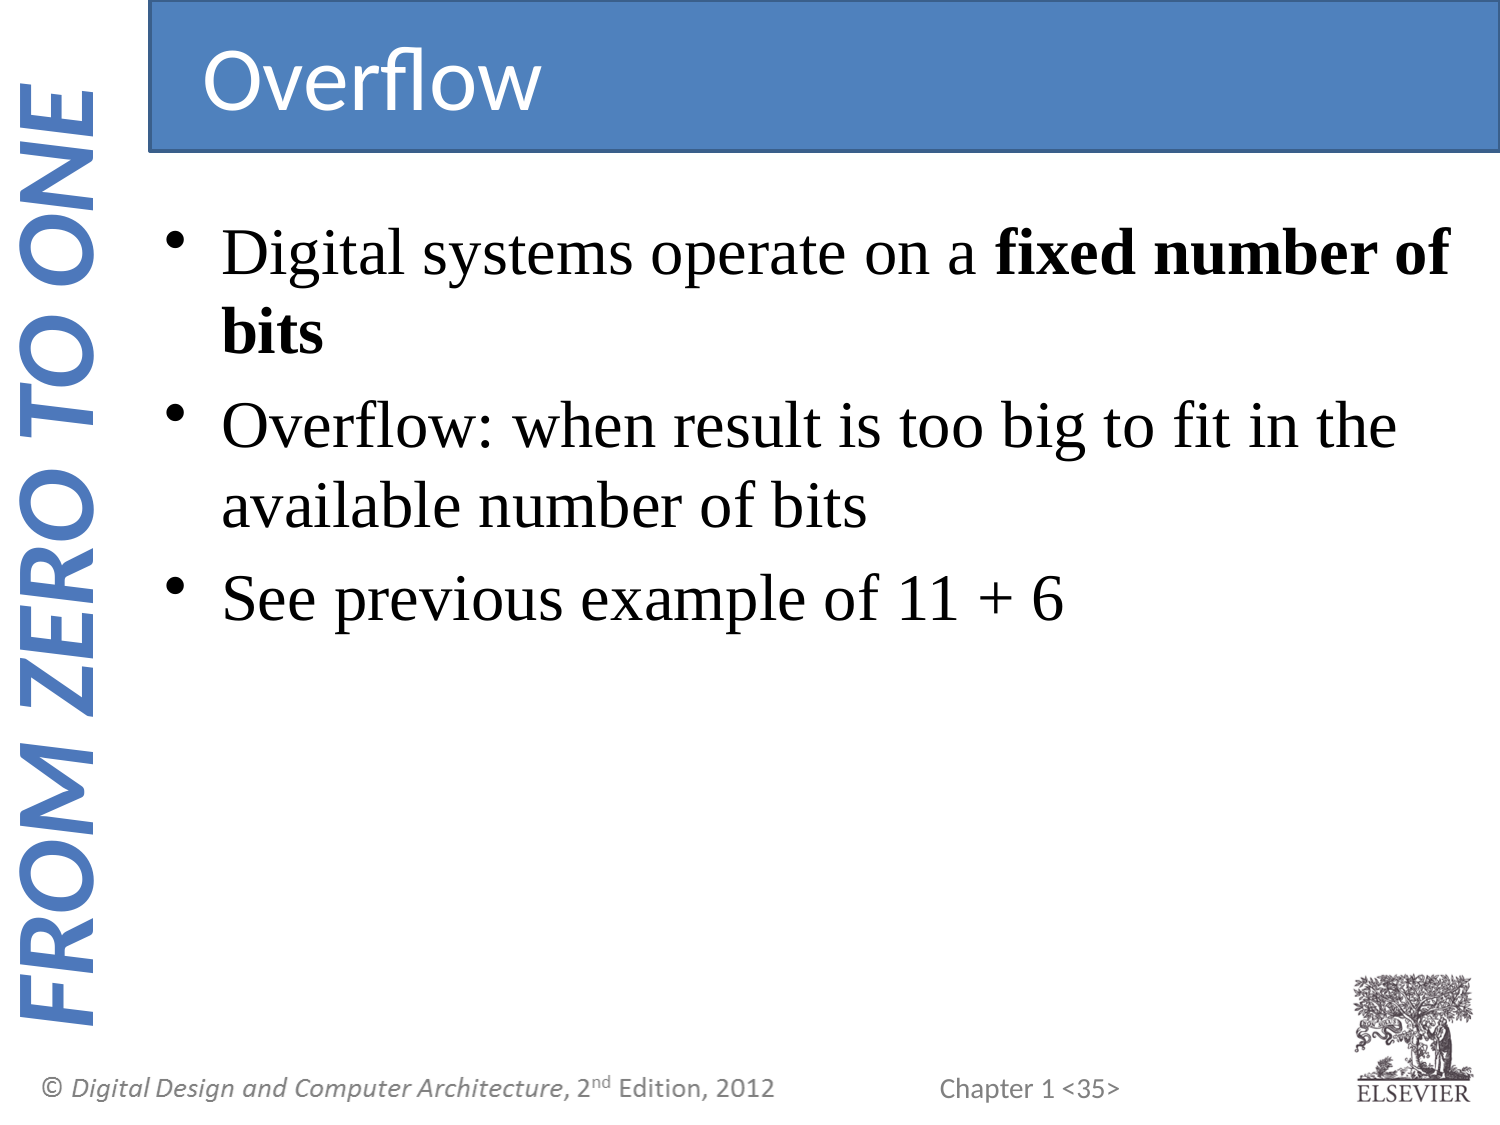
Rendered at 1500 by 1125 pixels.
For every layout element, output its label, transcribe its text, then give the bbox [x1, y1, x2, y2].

picture [0, 0, 1500, 1125]
text_box [87, 174, 1413, 1025]
text_box Digital systems operate on a fixed number of bits Overflow: when result is too big to fit in the available number of bits See previous example of 11 + 6 [150, 200, 1475, 1050]
text_box Overflow [187, 11, 1488, 136]
